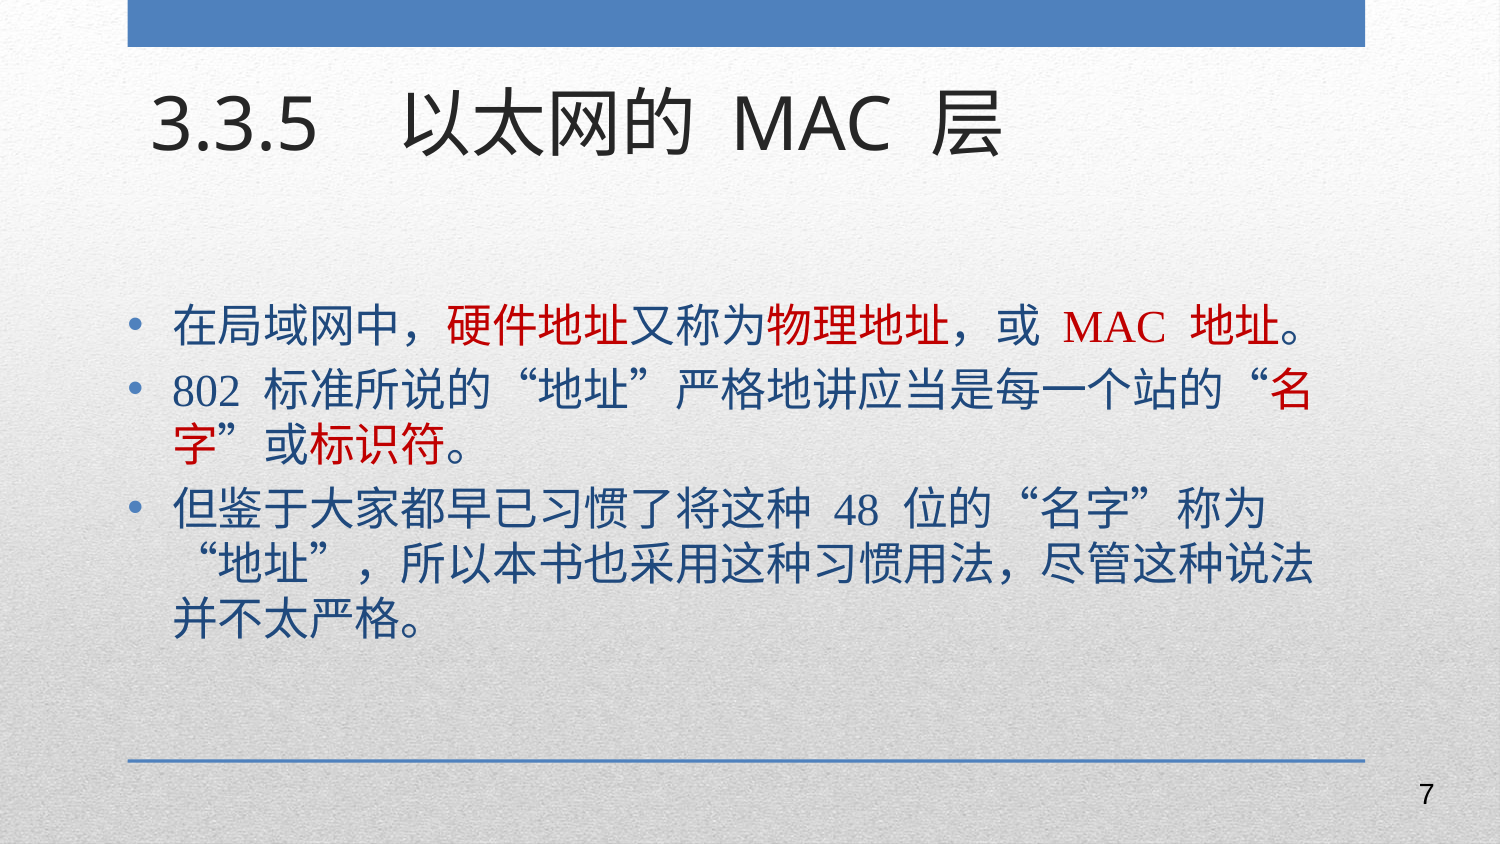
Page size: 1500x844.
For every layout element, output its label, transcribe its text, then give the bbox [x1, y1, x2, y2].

text_box 7 [1074, 768, 1450, 827]
picture [0, 0, 1500, 844]
list 在局域网中，硬件地址又称为物理地址，或 MAC 地址。 802 标准所说的“地址”严格地讲应当是每一个站的“名字”或标识符。 但鉴于大家都早已习惯了将这种 48 位的“名字”称为“地址”，所以本书也采用这种习惯用法，尽管这种说法并不太严格。 [112, 209, 1365, 732]
title 3.3.5 以太网的 MAC 层 [135, 49, 1365, 173]
